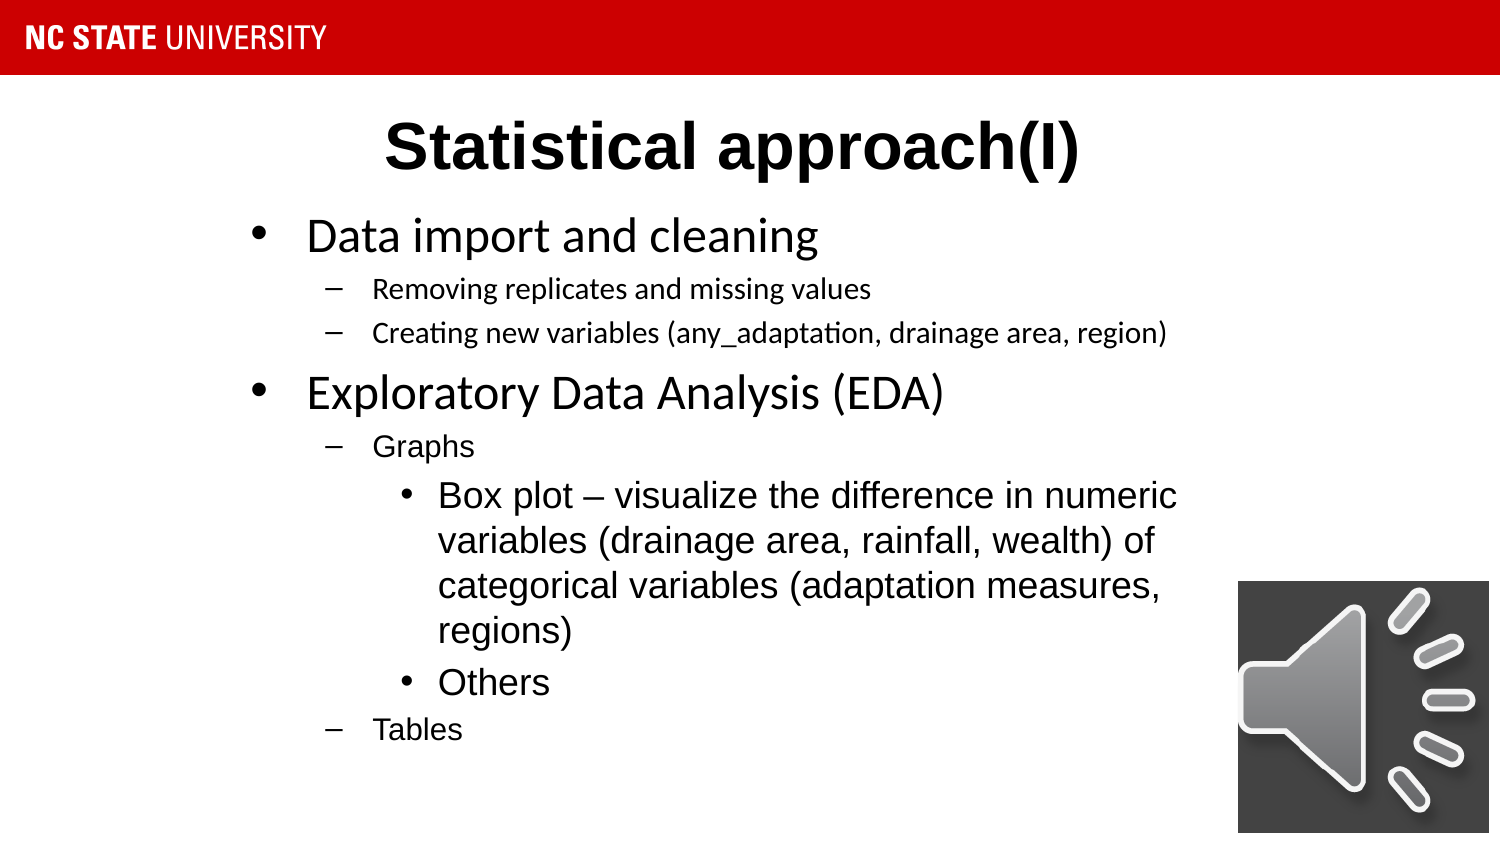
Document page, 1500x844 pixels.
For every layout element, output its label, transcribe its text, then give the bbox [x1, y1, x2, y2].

list Data import and cleaning Removing replicates and missing values Creating new variables (any_adaptation, drainage area, region) Exploratory Data Analysis (EDA) Graphs Box plot – visualize the difference in numeric variables (drainage area, rainfall, wealth) of categorical variables (adaptation measures, regions) Others Tables [235, 194, 1265, 797]
picture [1236, 580, 1490, 834]
picture [0, 0, 1500, 75]
title Statistical approach(I) [226, 90, 1240, 195]
